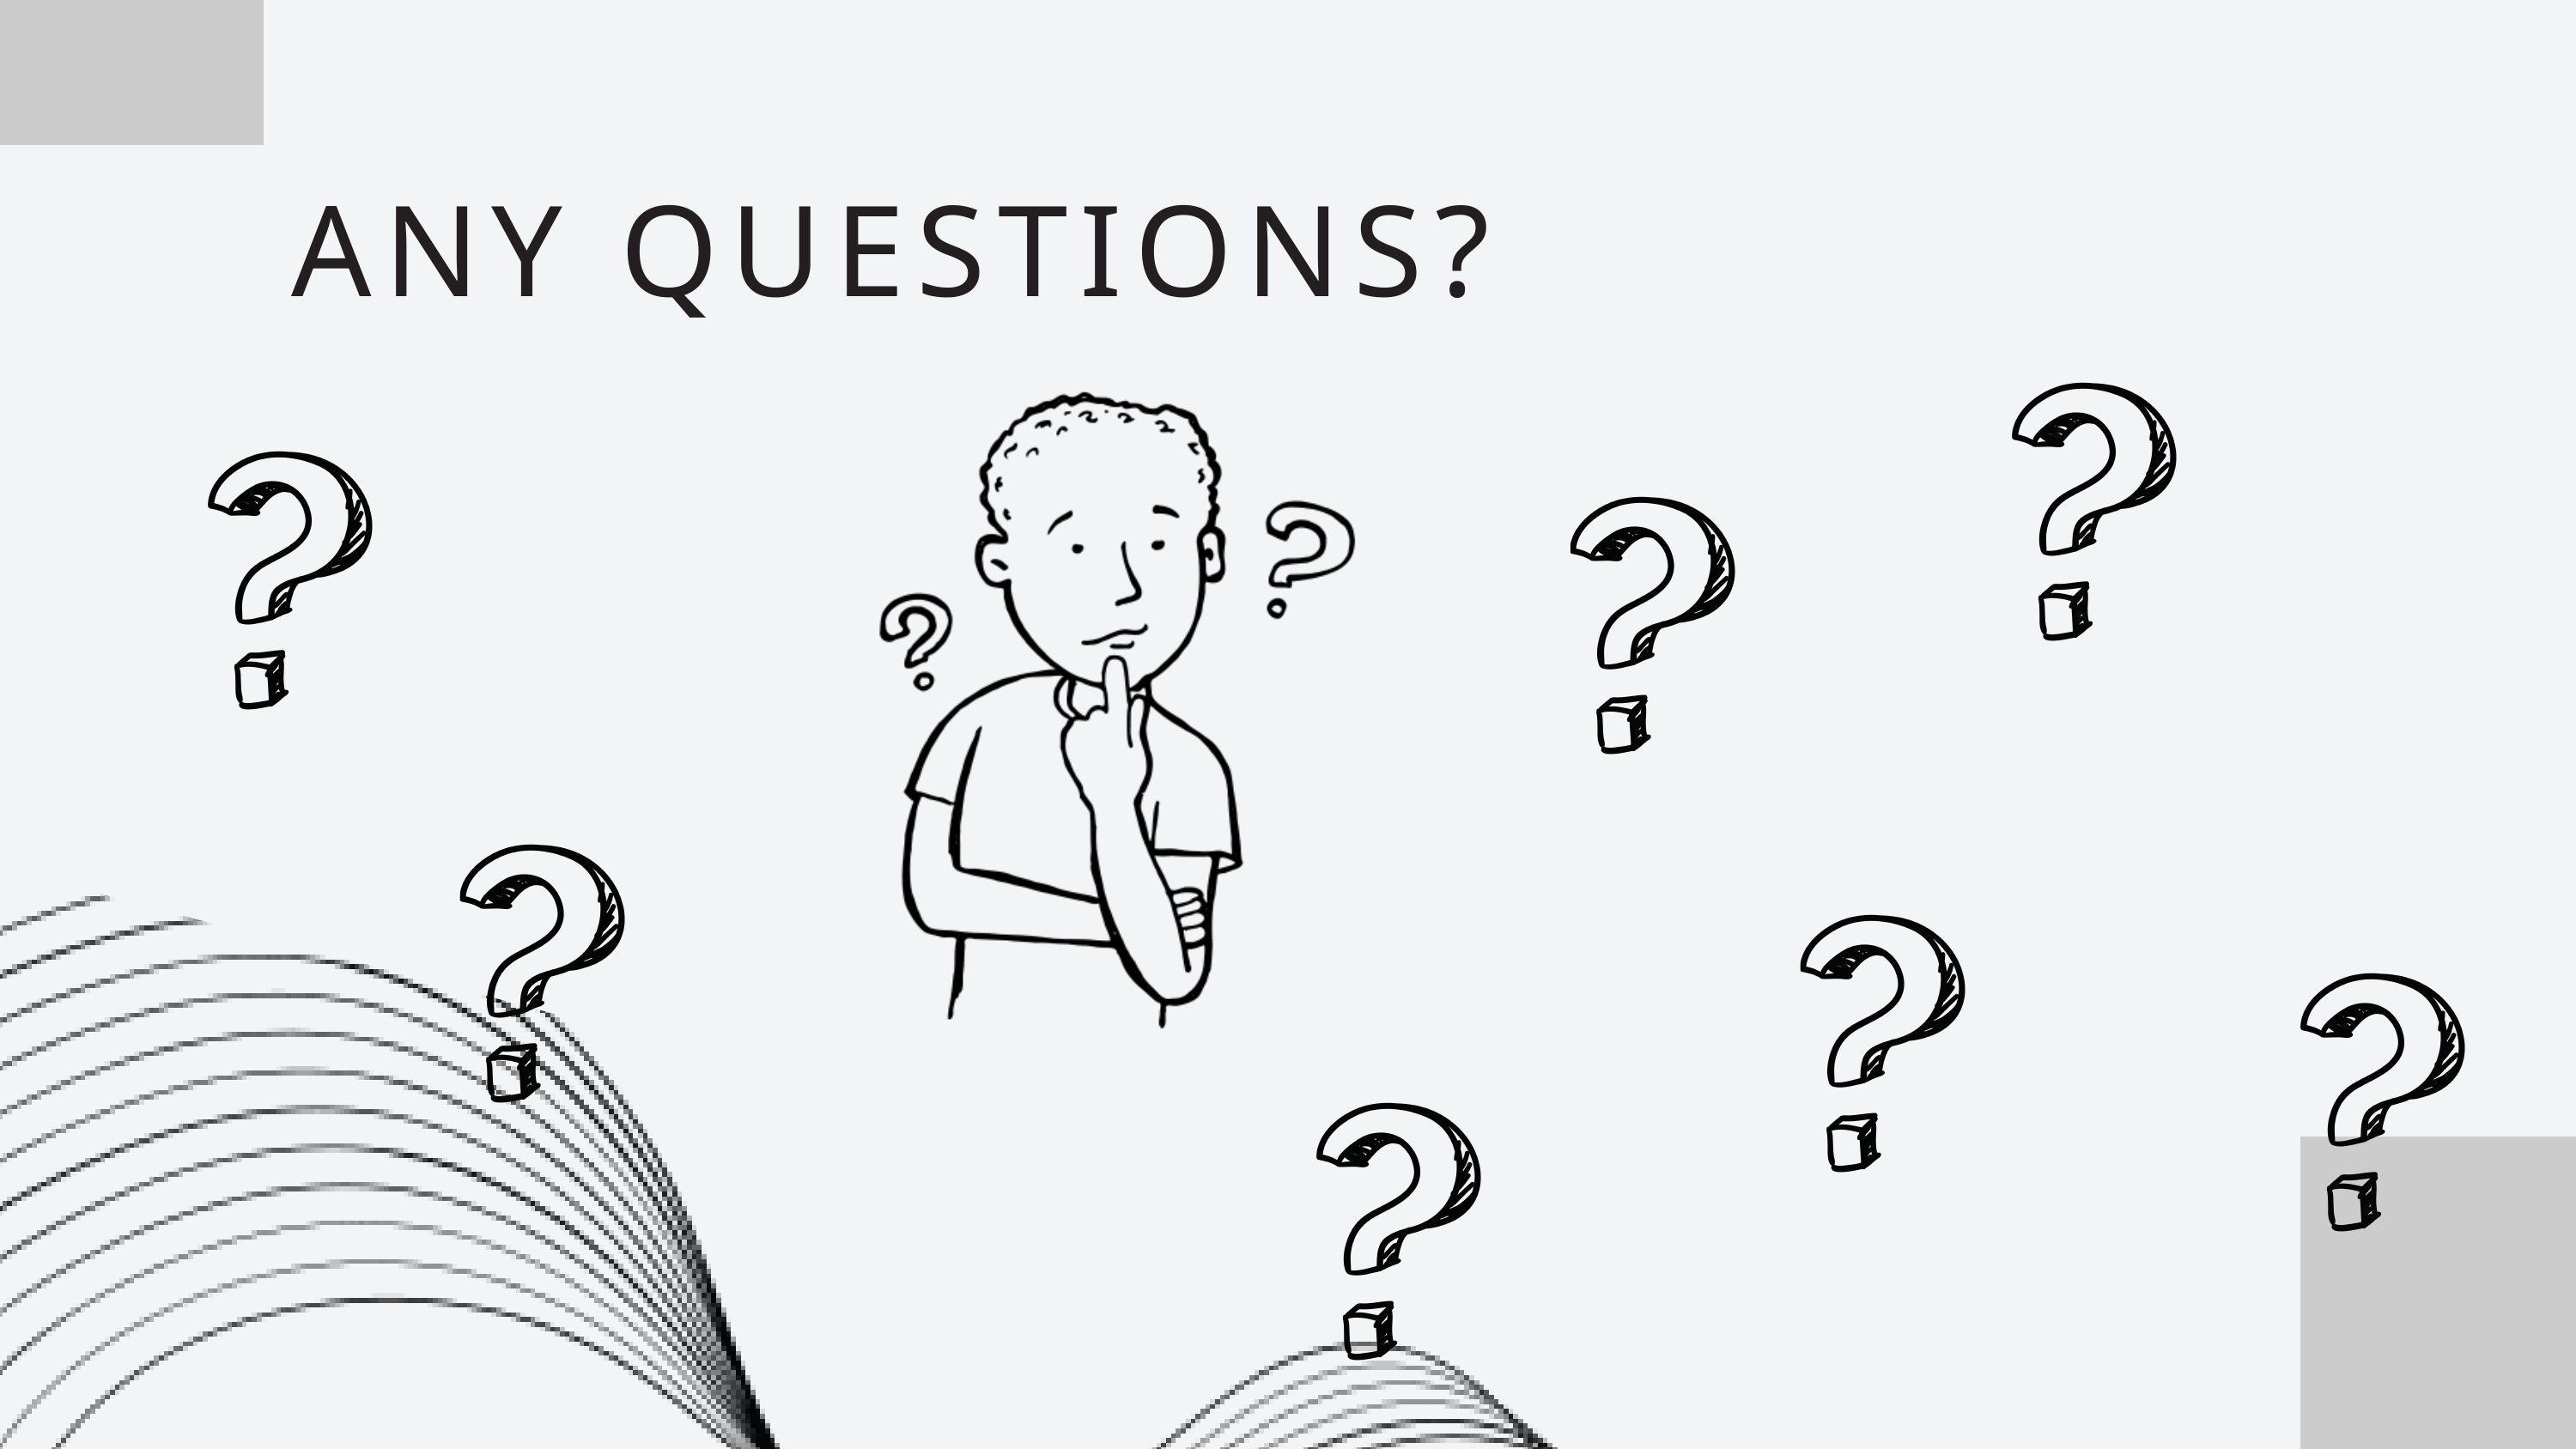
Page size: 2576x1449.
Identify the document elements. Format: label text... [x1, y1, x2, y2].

text_box [0, 867, 1817, 1449]
text_box [2300, 973, 2468, 1136]
text_box [878, 390, 1357, 1028]
text_box [1800, 914, 1968, 1173]
text_box [2012, 382, 2180, 641]
text_box [208, 451, 376, 710]
text_box [1316, 1102, 1484, 1361]
text_box [459, 844, 628, 1103]
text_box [0, 0, 264, 145]
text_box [2300, 1136, 2576, 1449]
text_box ANY QUESTIONS? [291, 148, 1776, 322]
text_box [1570, 496, 1738, 755]
